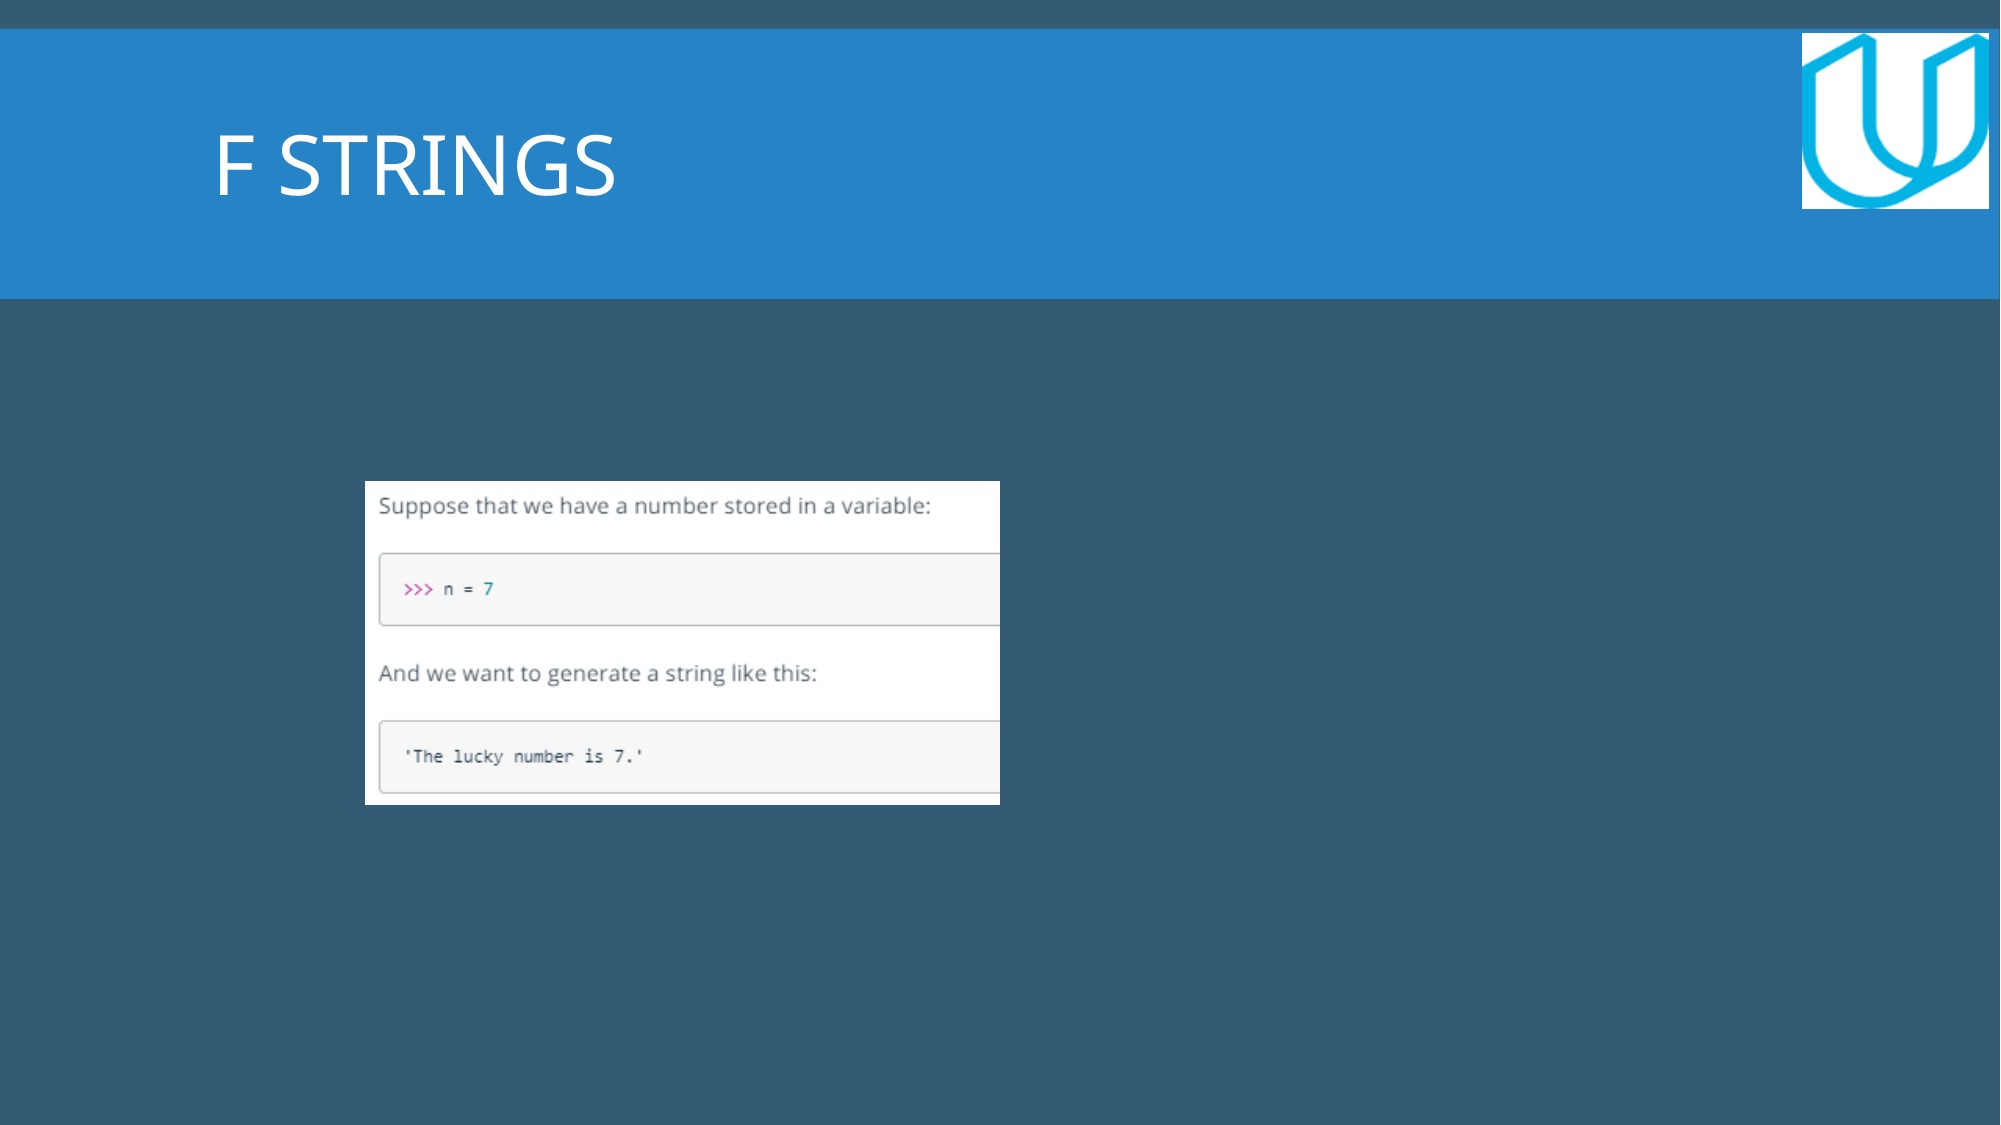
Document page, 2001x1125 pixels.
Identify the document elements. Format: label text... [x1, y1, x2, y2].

title F strings [197, 46, 1803, 295]
picture [1816, 47, 1912, 197]
picture [1745, 27, 2000, 210]
picture [1933, 47, 1974, 167]
picture [365, 481, 1001, 806]
